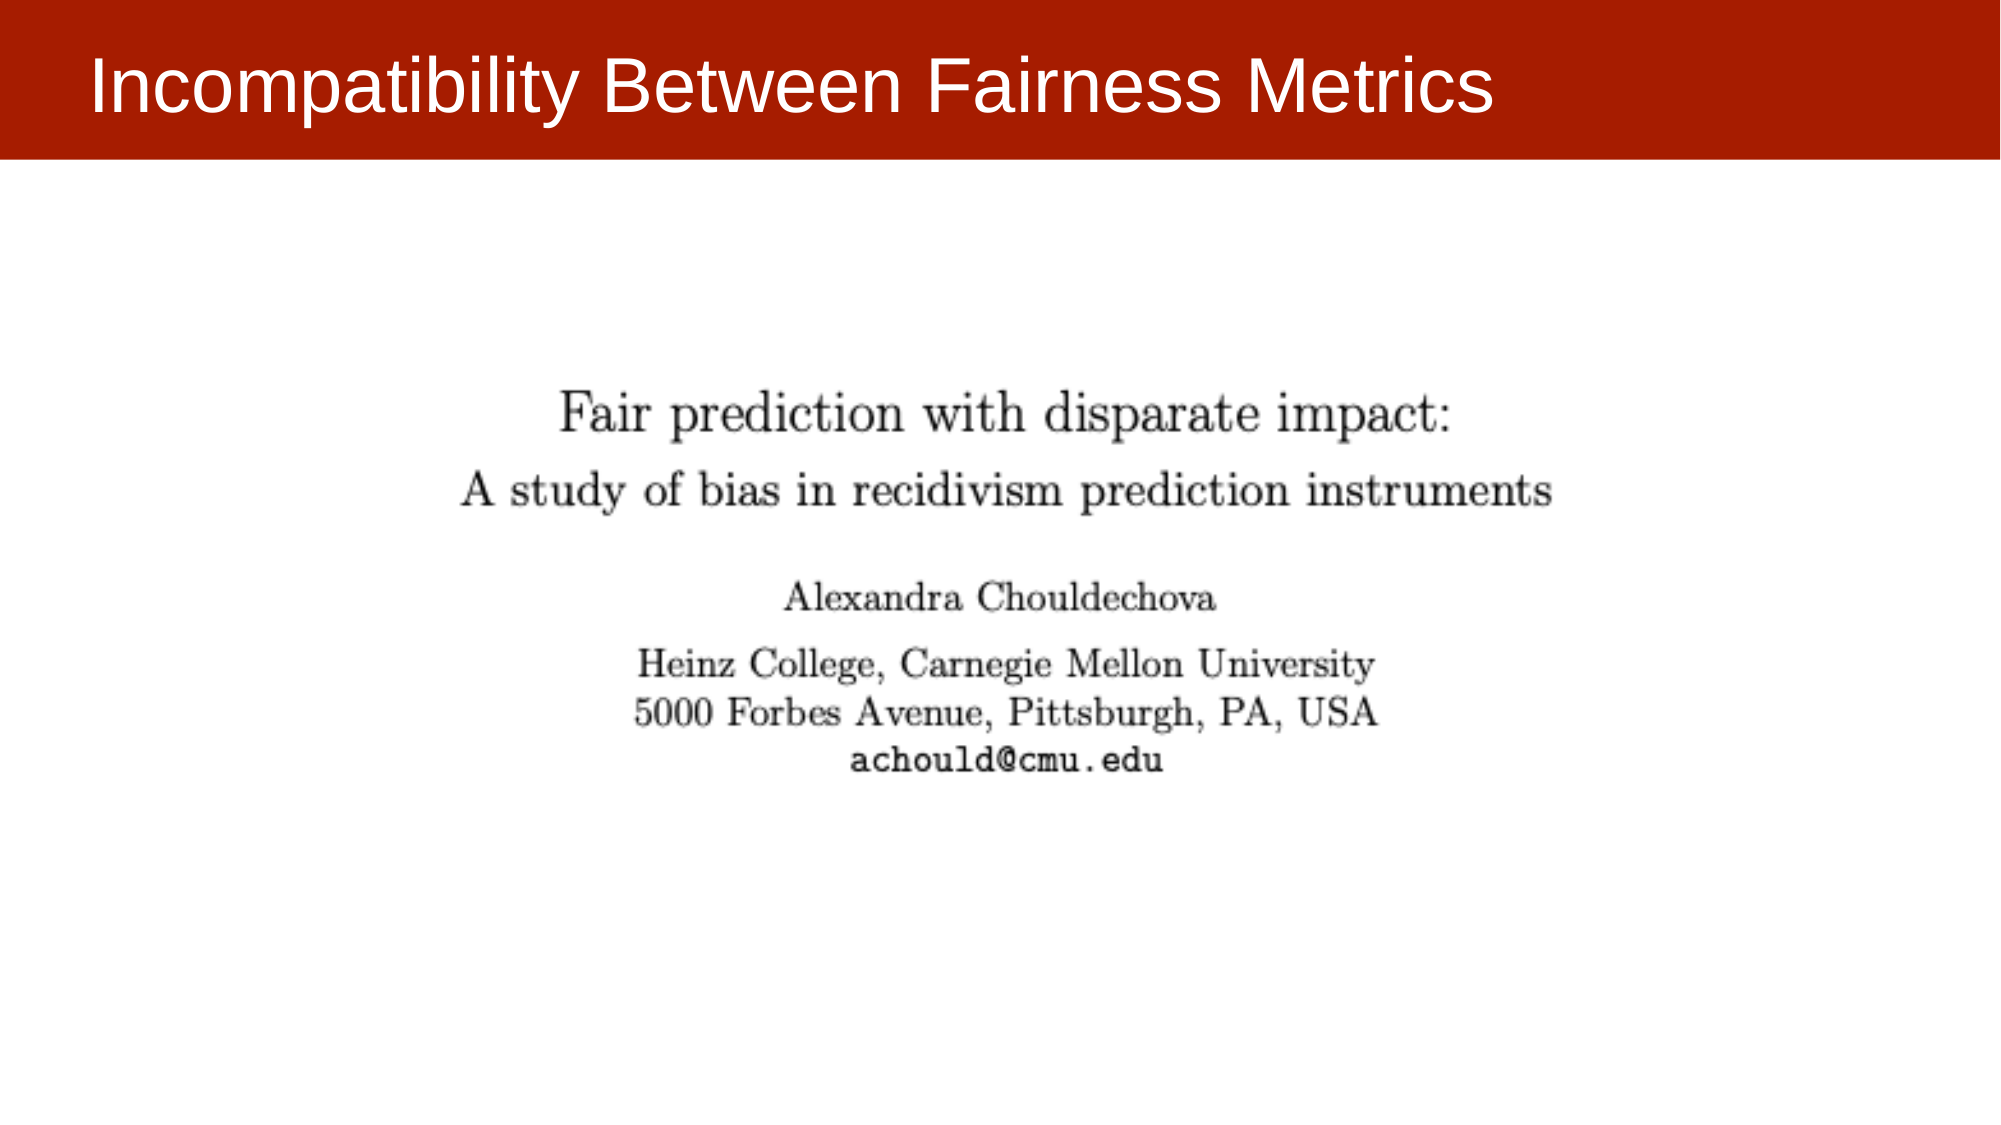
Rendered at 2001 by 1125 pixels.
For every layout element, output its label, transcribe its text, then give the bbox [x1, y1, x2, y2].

title Incompatibility Between Fairness Metrics [68, 14, 1932, 140]
picture [412, 317, 1588, 808]
